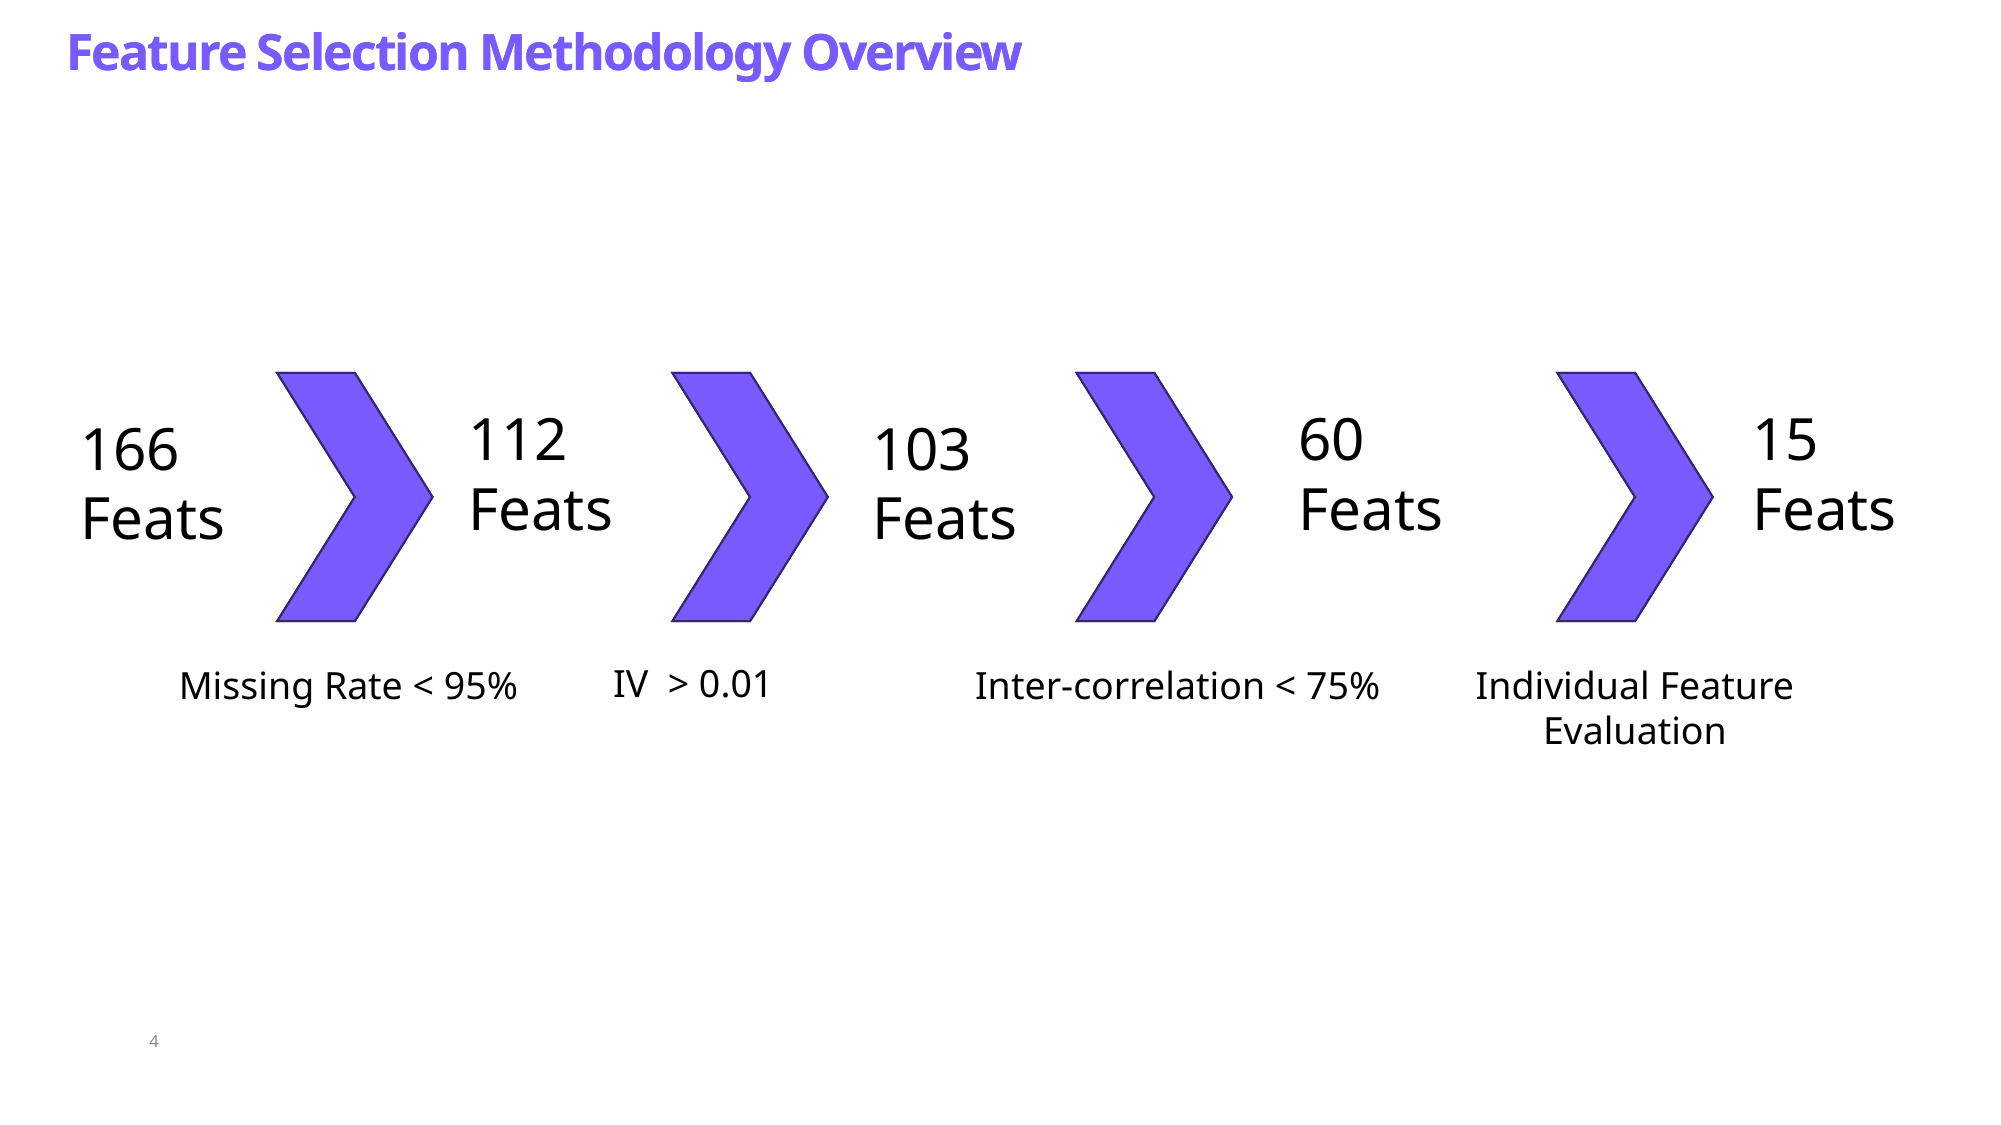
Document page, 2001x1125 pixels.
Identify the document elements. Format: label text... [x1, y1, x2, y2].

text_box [65, 372, 1976, 761]
text_box Feature Selection Methodology Overview [65, 0, 1939, 139]
slide_number 4 [149, 1030, 588, 1069]
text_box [65, 372, 1713, 622]
